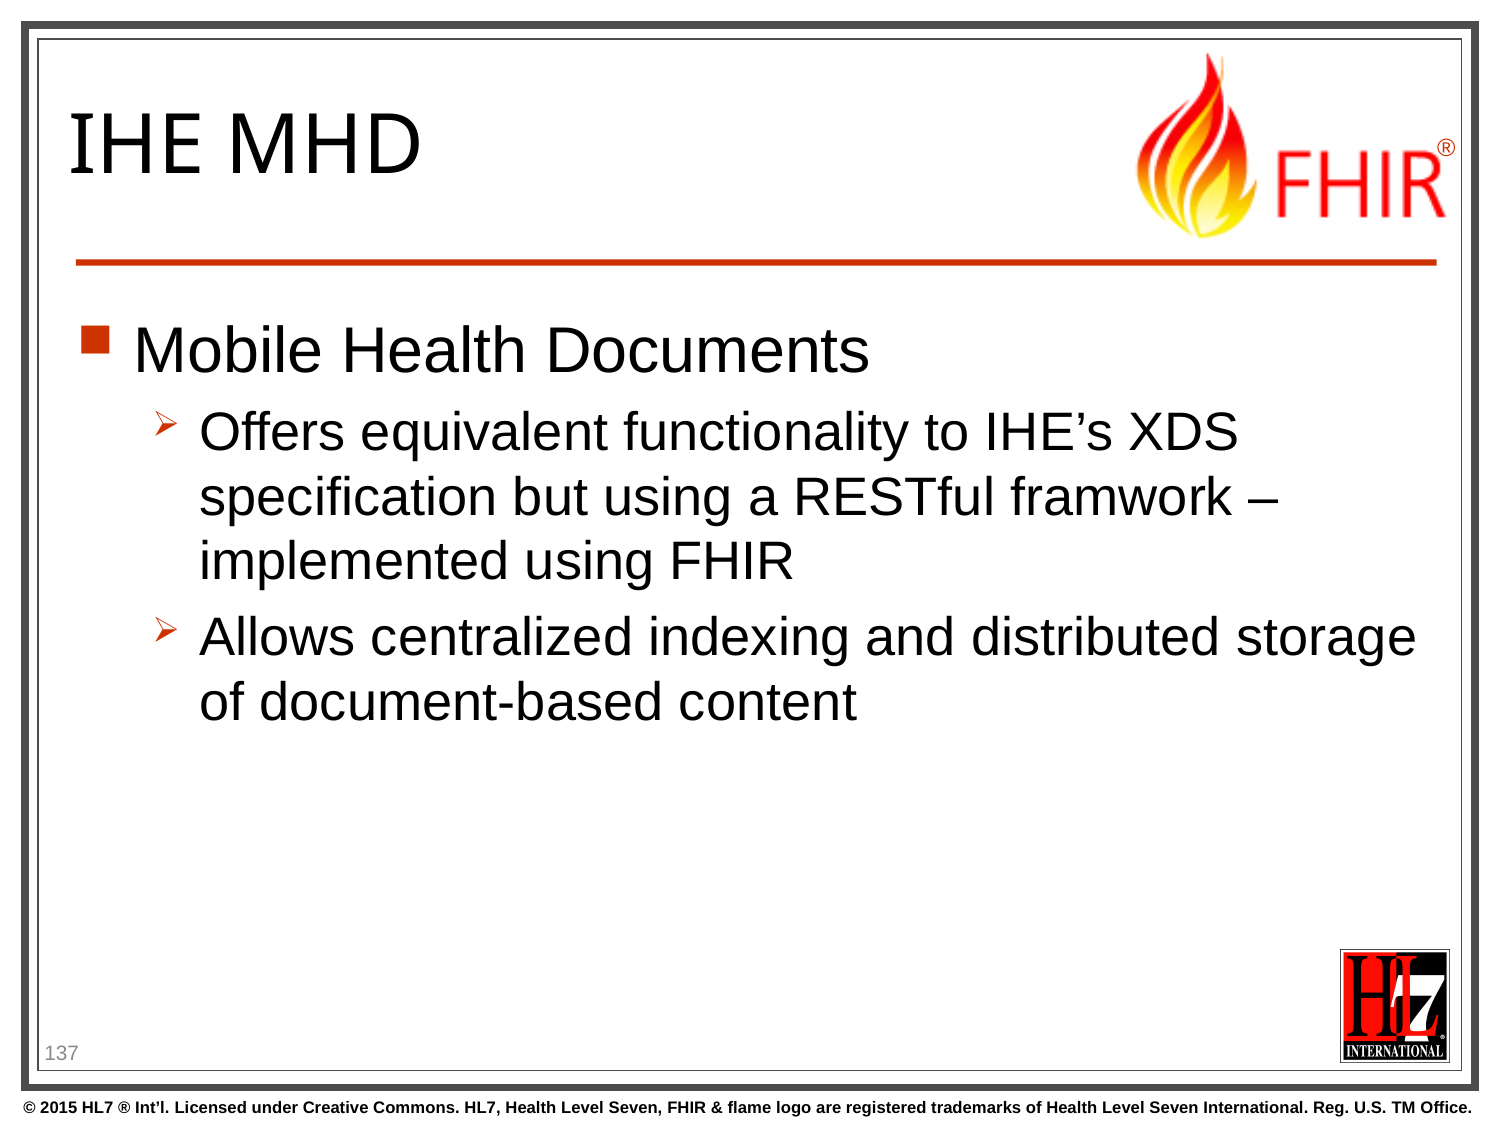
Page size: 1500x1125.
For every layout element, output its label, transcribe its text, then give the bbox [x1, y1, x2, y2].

list Mobile Health Documents Offers equivalent functionality to IHE’s XDS specification but using a RESTful framwork – implemented using FHIR Allows centralized indexing and distributed storage of document-based content [62, 299, 1438, 1059]
title IHE MHD [53, 54, 1128, 244]
picture [1124, 42, 1458, 249]
picture [1340, 949, 1450, 1063]
slide_number 137 [29, 1034, 148, 1071]
